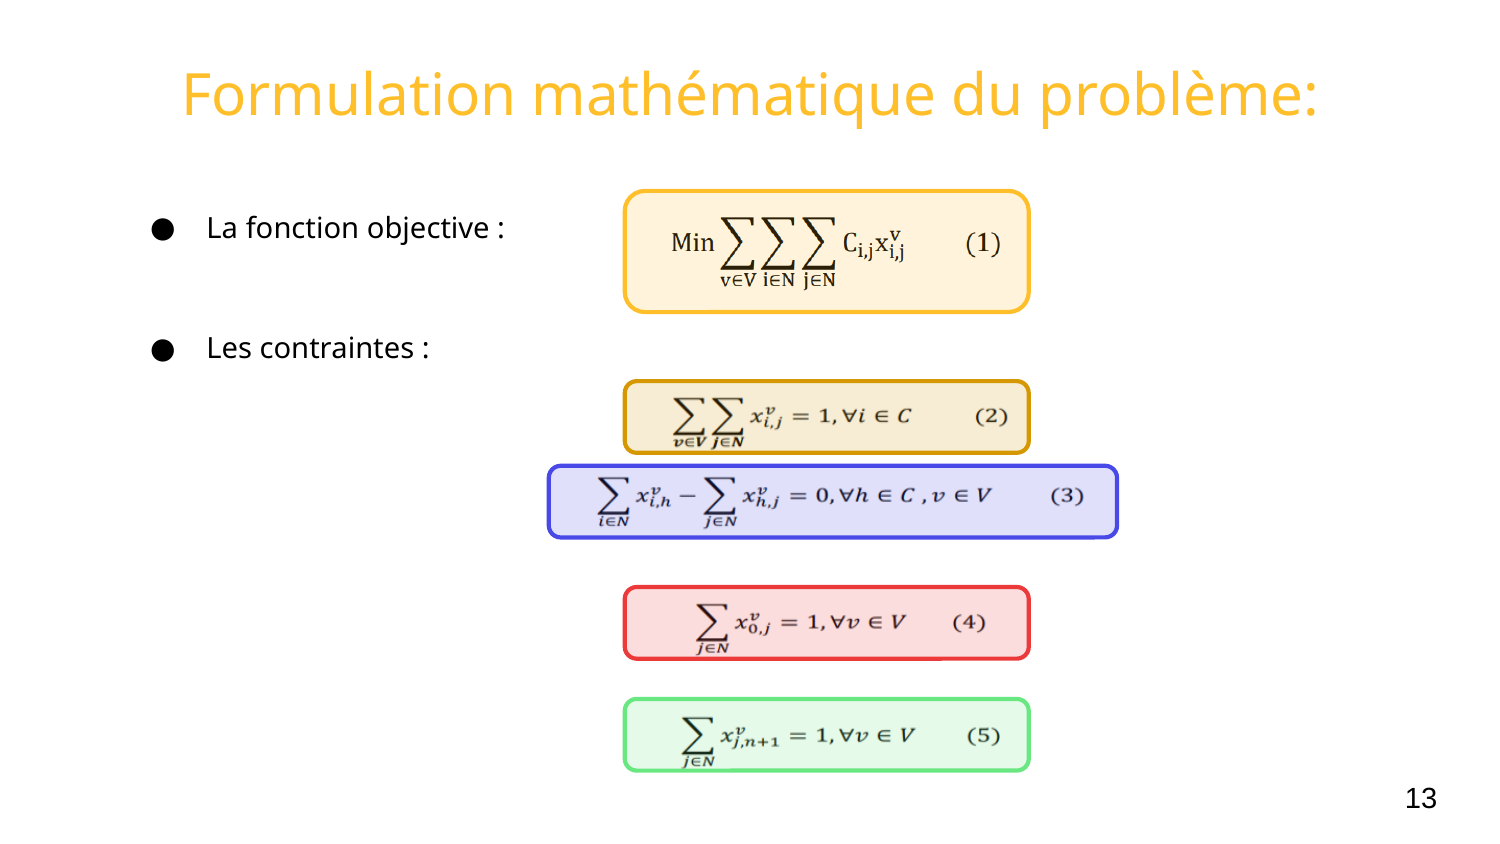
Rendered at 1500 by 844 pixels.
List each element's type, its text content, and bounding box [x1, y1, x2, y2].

text_box [546, 463, 570, 540]
slide_number 13 [1389, 764, 1480, 830]
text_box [624, 188, 1030, 313]
list La fonction objective : Les contraintes : [116, 189, 1384, 756]
title Formulation mathématique du problème: [116, 53, 1384, 132]
picture [575, 352, 1118, 776]
